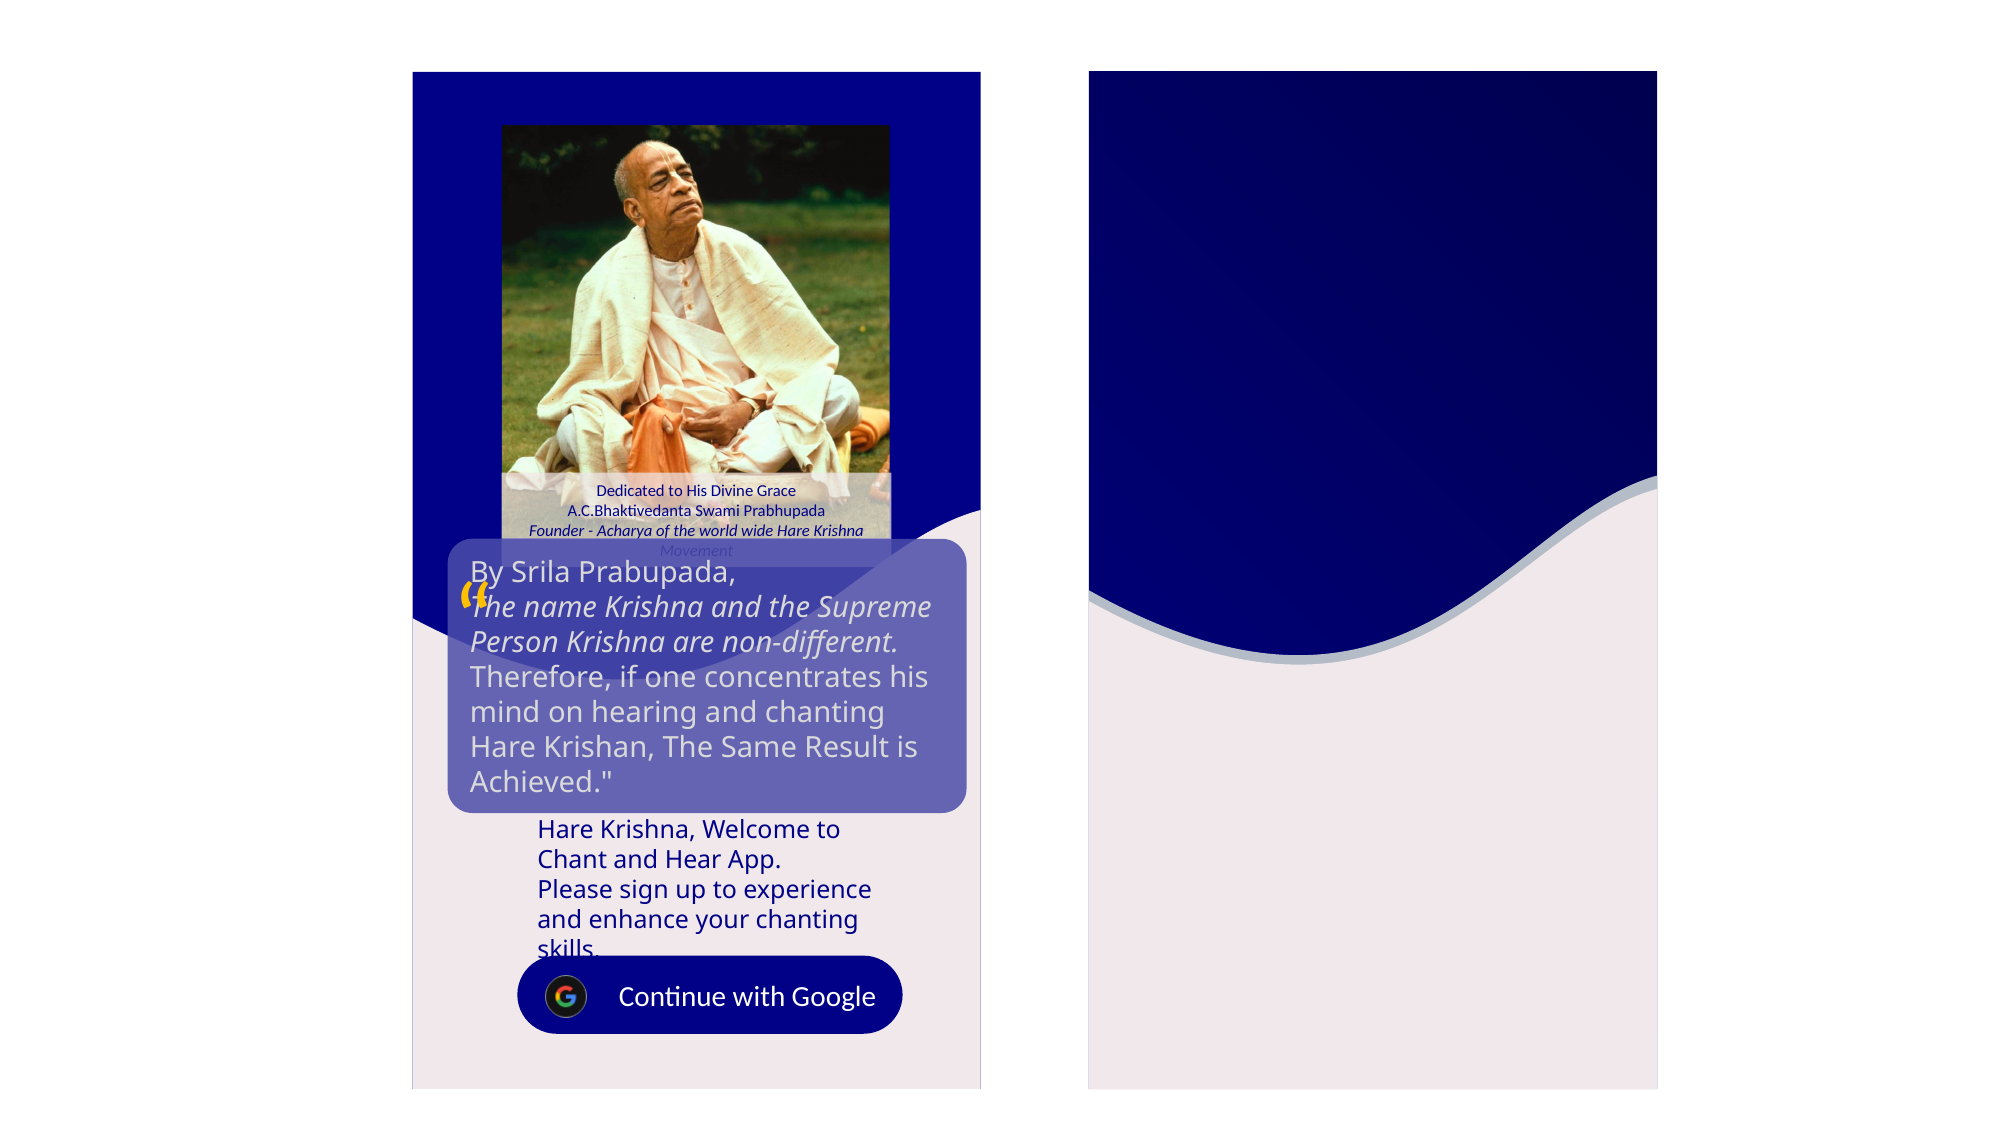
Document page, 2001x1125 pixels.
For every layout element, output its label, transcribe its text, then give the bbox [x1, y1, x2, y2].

text_box [411, 508, 982, 1090]
text_box [1087, 474, 1659, 663]
text_box “ [421, 546, 526, 681]
text_box [1088, 71, 1658, 654]
text_box Hare Krishna, Welcome to Chant and Hear App. Please sign up to experience and enhance your chanting skills. [447, 806, 933, 972]
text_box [501, 125, 892, 539]
text_box [1087, 487, 1659, 1090]
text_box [517, 955, 903, 1034]
text_box [411, 71, 982, 620]
text_box By Srila Prabupada, The name Krishna and the Supreme Person Krishna are non-different. Therefore, if one concentrates his mind on hearing and chanting Hare Krishan, The Same Result is Achieved." [447, 538, 967, 814]
